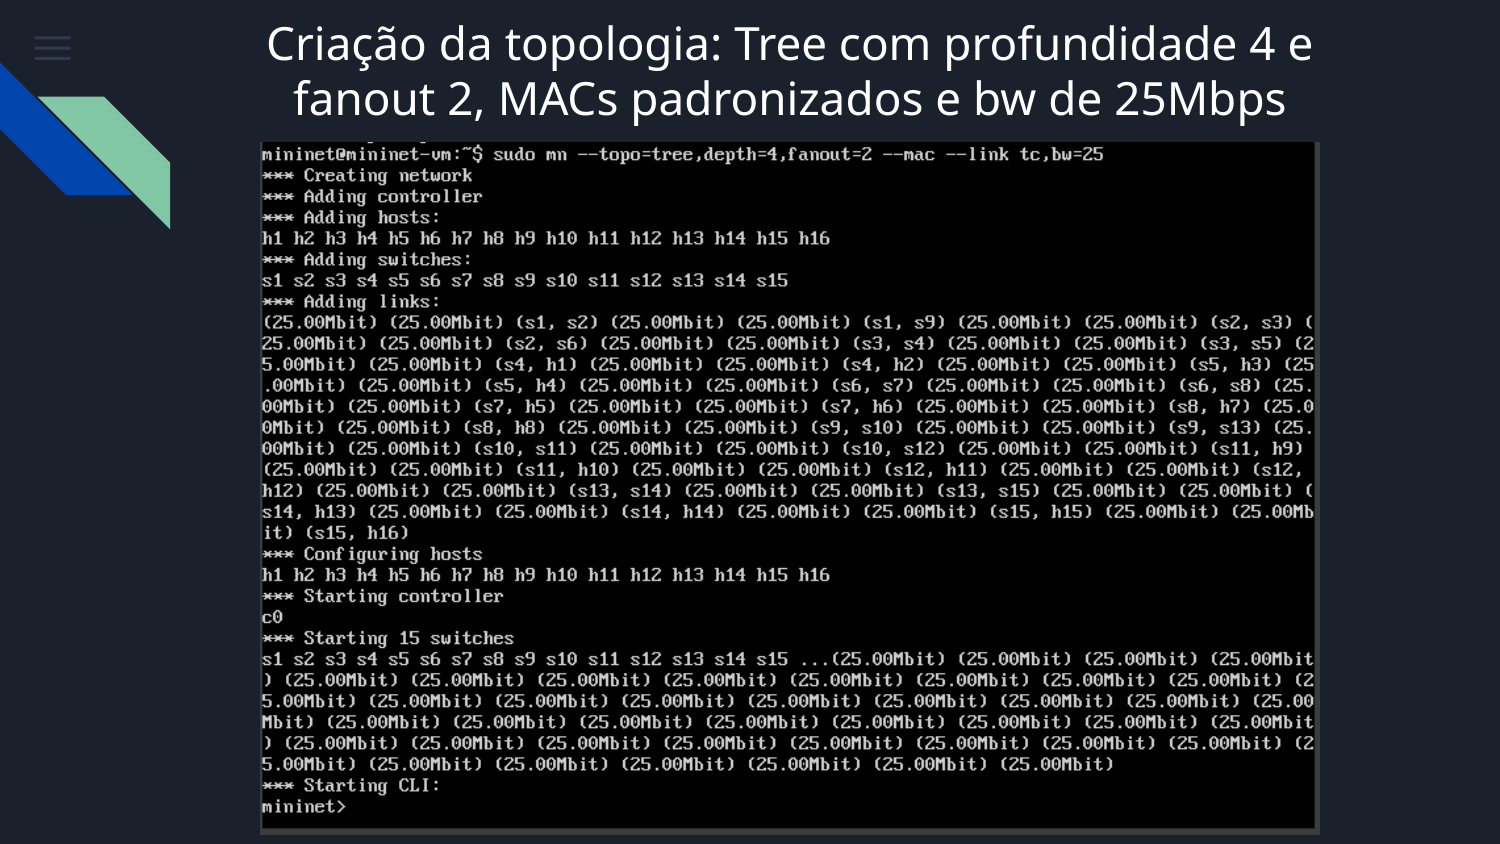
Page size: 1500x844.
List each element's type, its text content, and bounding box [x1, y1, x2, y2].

picture [260, 141, 1320, 835]
title Criação da topologia: Tree com profundidade 4 e fanout 2, MACs padronizados e bw de 25Mbps [212, 0, 1368, 150]
